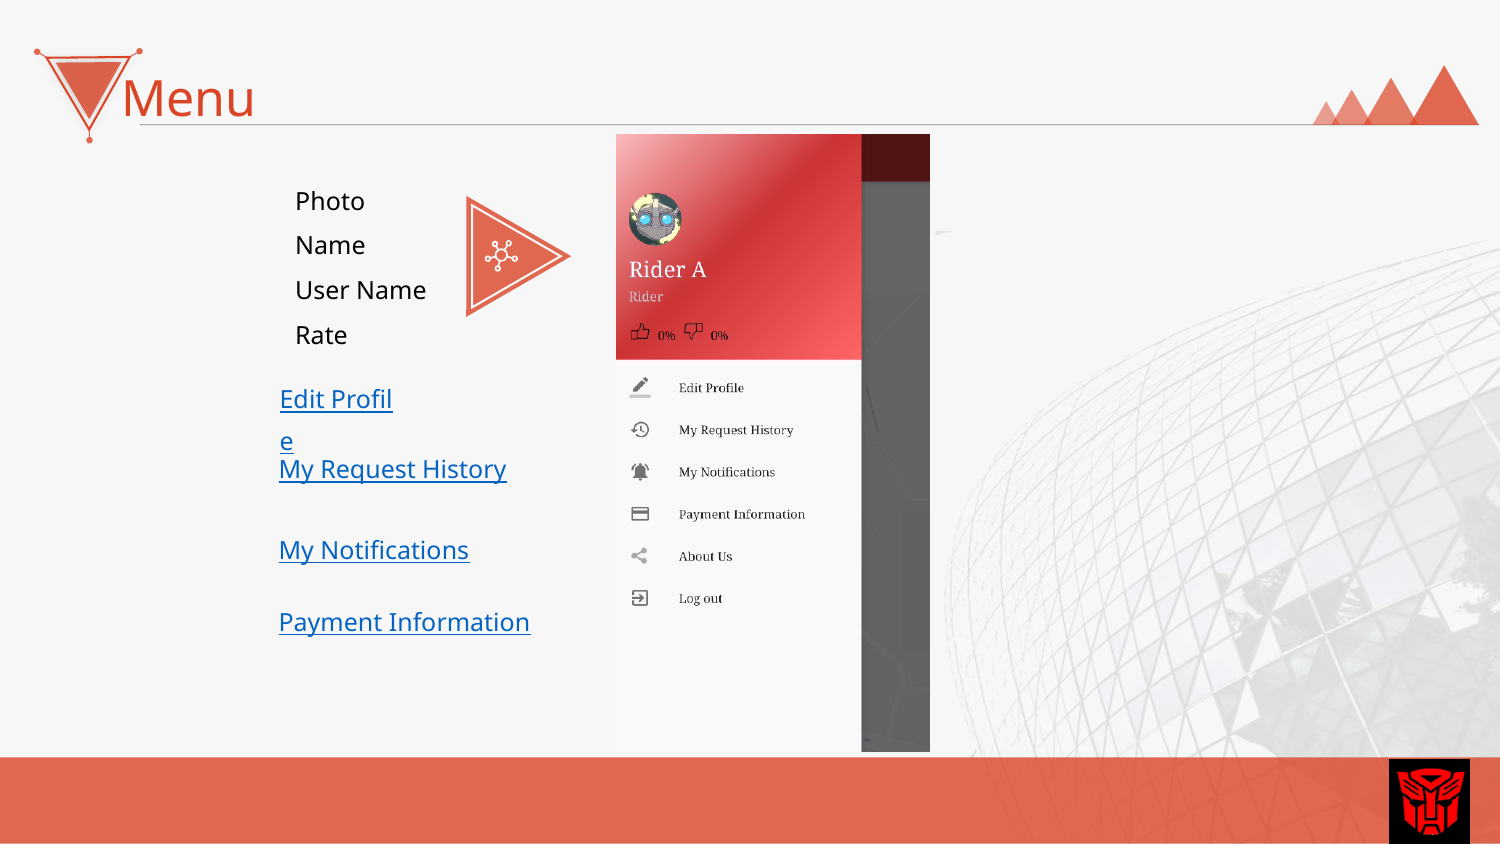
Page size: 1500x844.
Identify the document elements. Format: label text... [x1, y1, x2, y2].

picture [1389, 759, 1470, 844]
picture [616, 134, 930, 752]
text_box My Notifications [263, 510, 600, 576]
text_box Menu [106, 58, 272, 134]
text_box [0, 756, 1500, 844]
text_box Payment Information [263, 582, 600, 649]
text_box Photo Name User Name Rate [280, 162, 469, 357]
text_box [1414, 63, 1481, 126]
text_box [431, 188, 554, 294]
text_box [1368, 75, 1419, 124]
text_box [1311, 99, 1341, 124]
text_box [1336, 87, 1373, 124]
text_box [46, 26, 156, 121]
text_box Edit Profile [264, 359, 414, 426]
text_box My Request History [263, 429, 600, 496]
